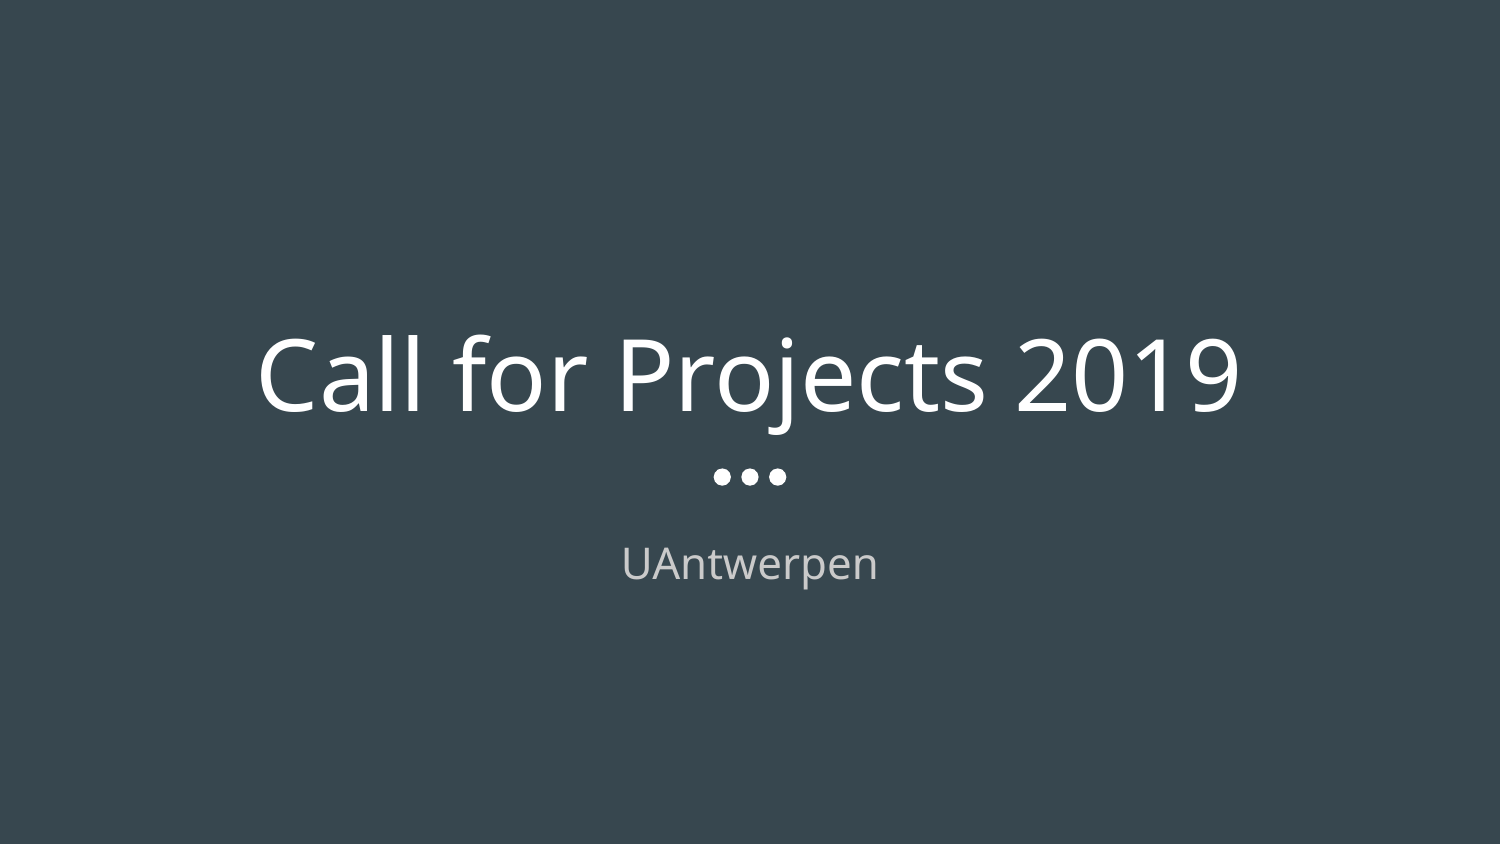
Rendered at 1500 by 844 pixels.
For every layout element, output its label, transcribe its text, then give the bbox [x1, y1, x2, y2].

title Call for Projects 2019 [110, 162, 1390, 447]
subtitle UAntwerpen [110, 520, 1390, 651]
